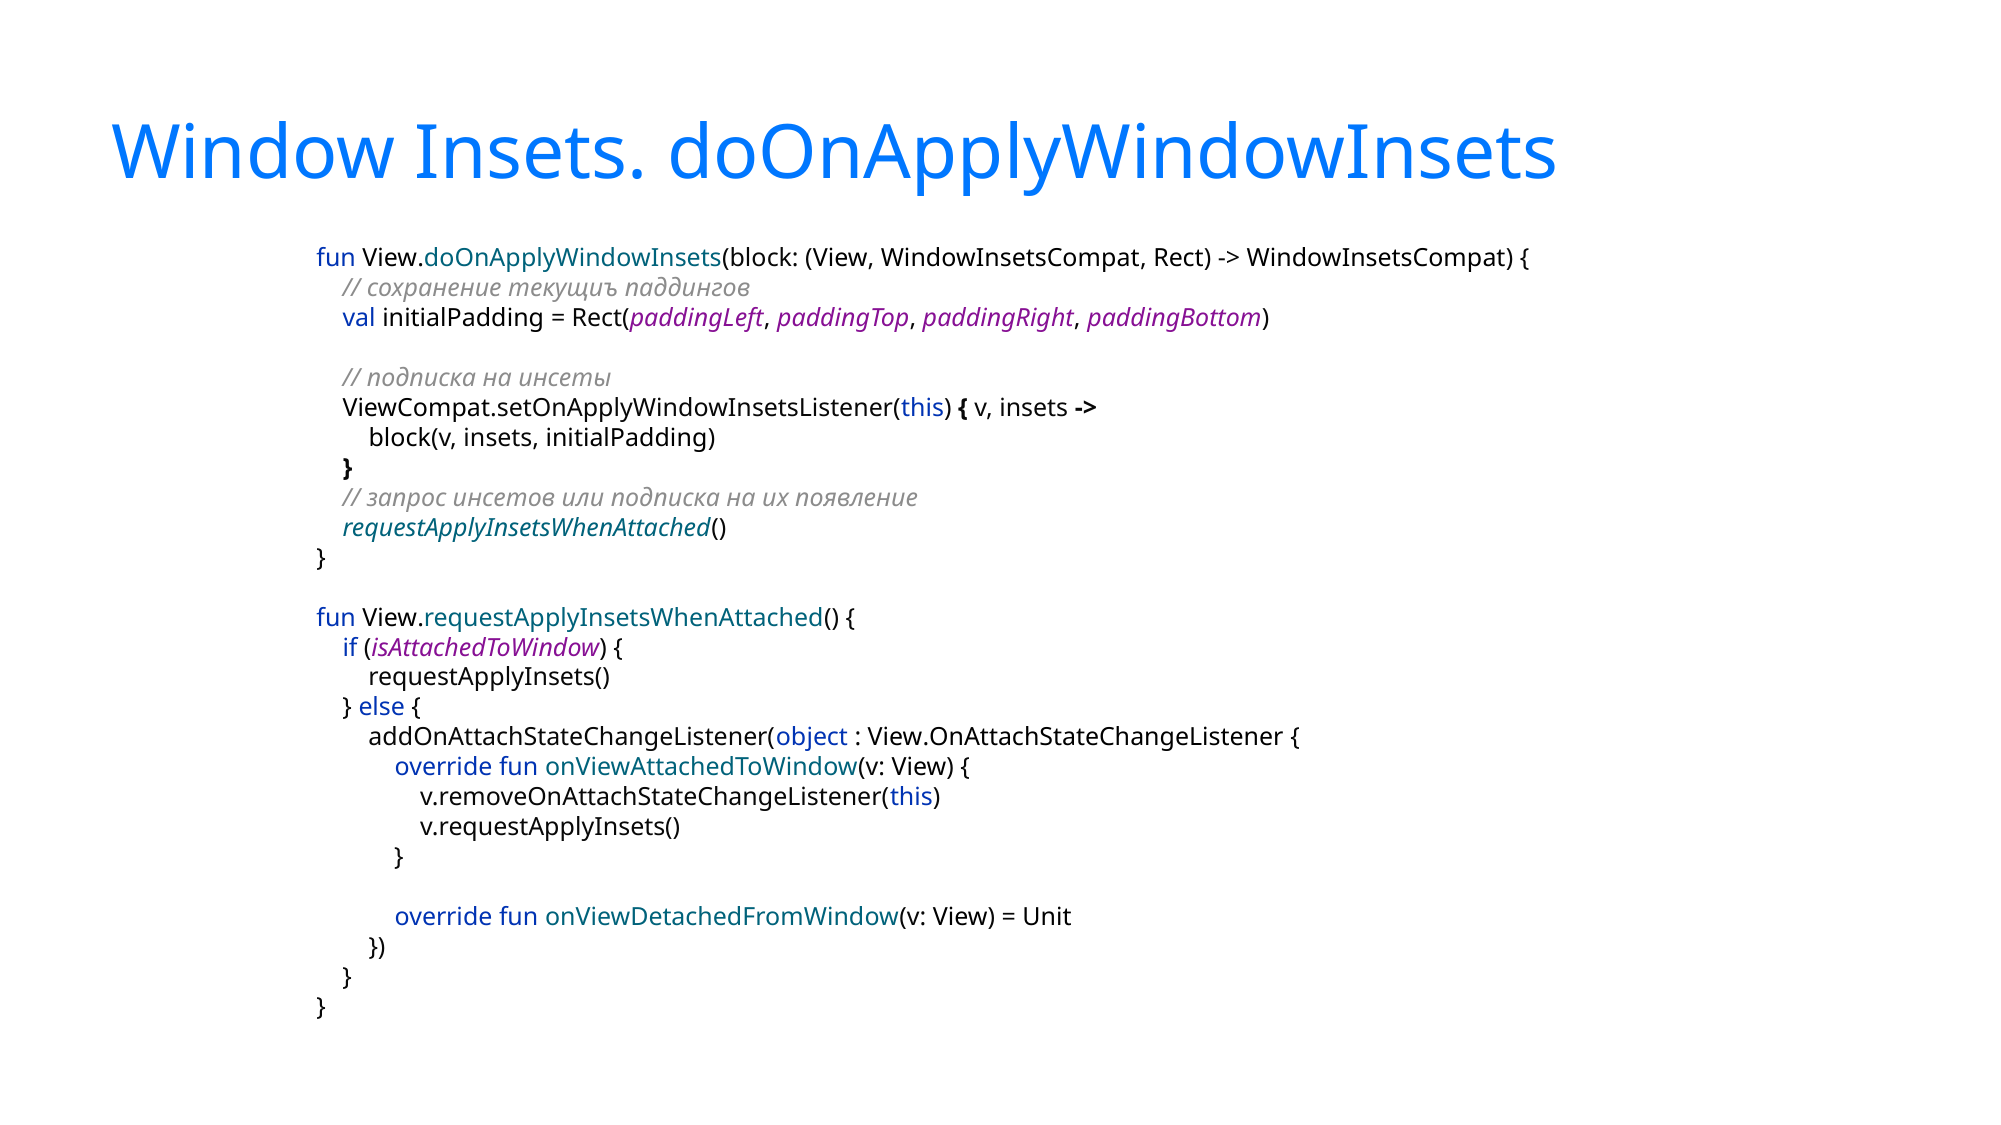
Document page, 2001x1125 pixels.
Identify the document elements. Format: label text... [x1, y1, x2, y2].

title Window Insets. doOnApplyWindowInsets [111, 113, 1699, 291]
text_box fun View.doOnApplyWindowInsets(block: (View, WindowInsetsCompat, Rect) -> WindowInsetsCompat) { // сохранение текущиъ паддингов val initialPadding = Rect(paddingLeft, paddingTop, paddingRight, paddingBottom) // подписка на инсеты ViewCompat.setOnApplyWindowInsetsListener(this) { v, insets -> block(v, insets, initialPadding) } // запрос инсетов или подписка на их появление requestApplyInsetsWhenAttached() } fun View.requestApplyInsetsWhenAttached() { if (isAttachedToWindow) { requestApplyInsets() } else { addOnAttachStateChangeListener(object : View.OnAttachStateChangeListener { override fun onViewAttachedToWindow(v: View) { v.removeOnAttachStateChangeListener(this) v.requestApplyInsets() } override fun onViewDetachedFromWindow(v: View) = Unit }) } } [301, 234, 1699, 1028]
